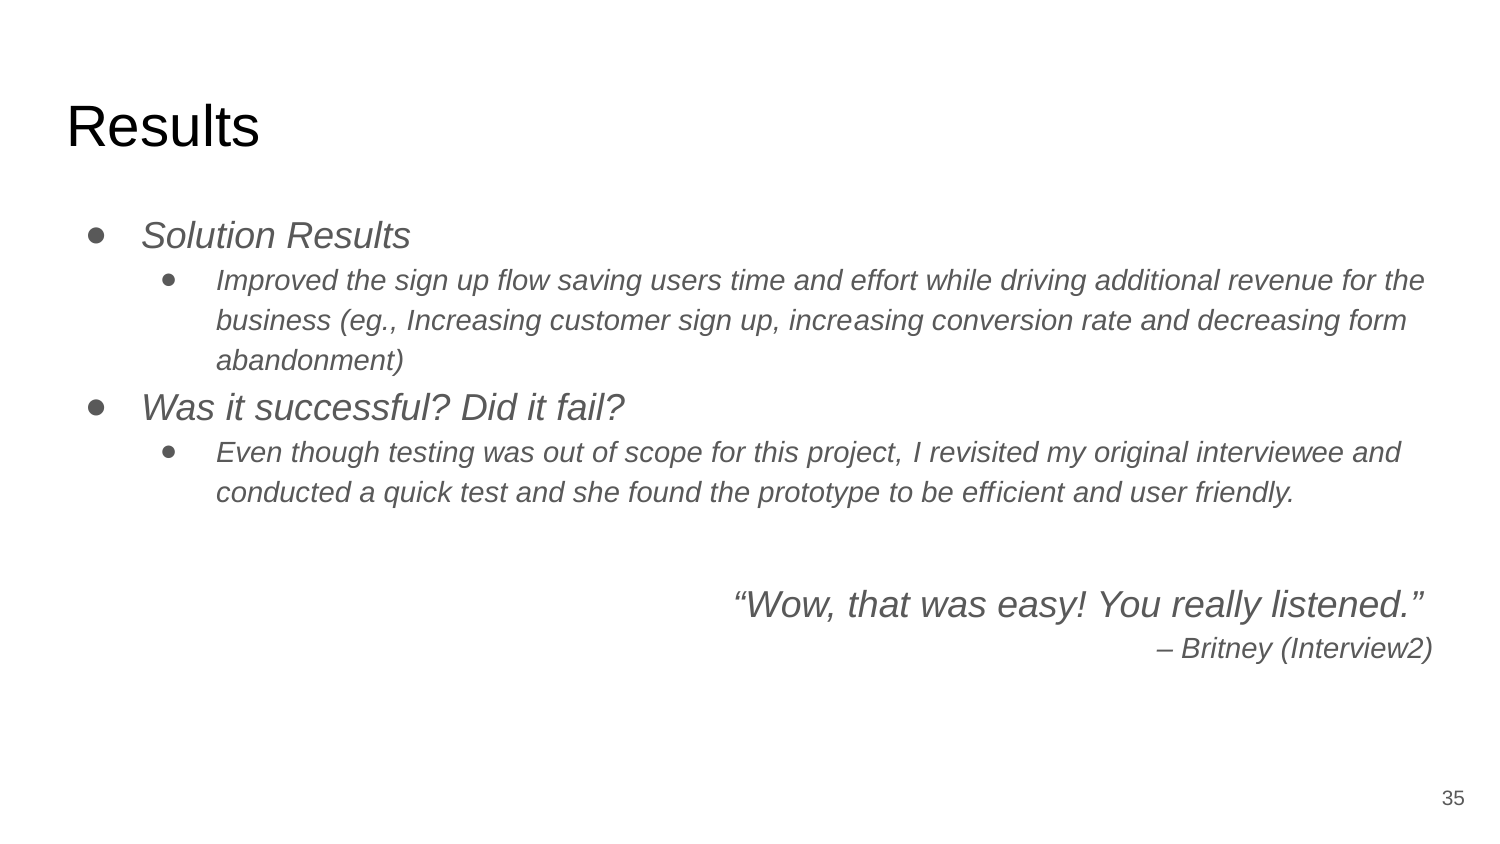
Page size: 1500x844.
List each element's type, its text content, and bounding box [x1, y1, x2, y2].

slide_number 35 [1389, 764, 1480, 830]
title Results [51, 72, 1449, 167]
list Solution Results Improved the sign up flow saving users time and effort while driving additional revenue for the business (eg., Increasing customer sign up, increasing conversion rate and decreasing form abandonment) Was it successful? Did it fail? Even though testing was out of scope for this project, I revisited my original interviewee and conducted a quick test and she found the prototype to be efficient and user friendly. “Wow, that was easy! You really listened.” – Britney (Interview2) [51, 189, 1449, 750]
